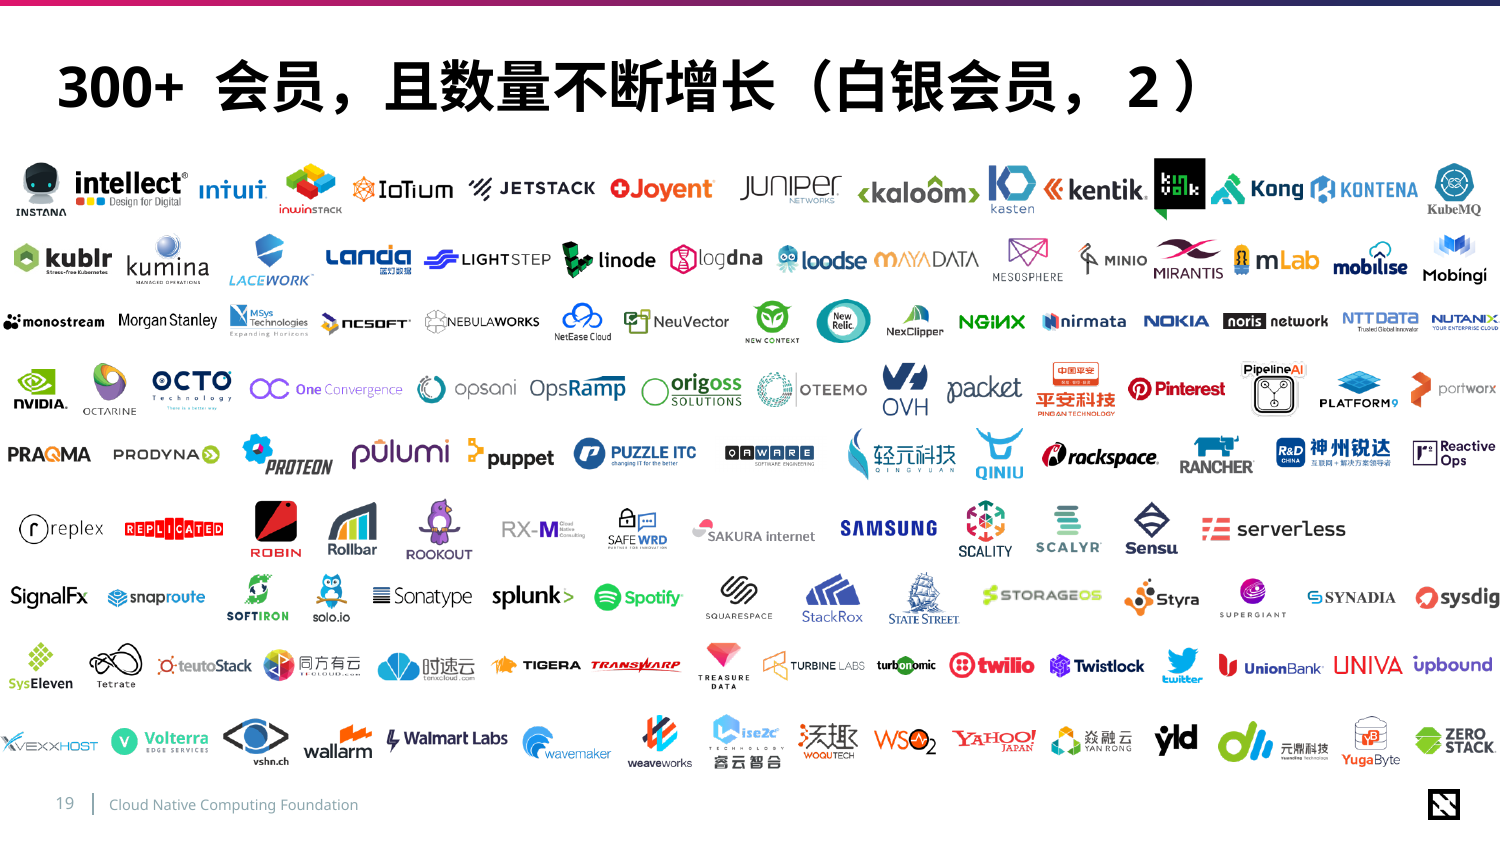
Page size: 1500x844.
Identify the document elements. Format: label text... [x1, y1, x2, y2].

picture [1036, 360, 1115, 419]
picture [1122, 570, 1200, 625]
picture [1275, 437, 1392, 470]
picture [323, 242, 414, 276]
picture [1217, 720, 1328, 762]
picture [245, 498, 304, 559]
picture [1340, 715, 1400, 767]
picture [638, 370, 744, 408]
picture [707, 711, 786, 772]
picture [417, 371, 516, 407]
picture [607, 508, 667, 549]
picture [1218, 577, 1287, 618]
picture [222, 573, 292, 622]
picture [12, 156, 71, 222]
picture [326, 501, 379, 556]
picture [572, 434, 696, 473]
picture [1341, 308, 1419, 334]
picture [976, 428, 1023, 480]
picture [1223, 313, 1329, 330]
picture [1078, 243, 1147, 275]
picture [663, 239, 769, 278]
picture [1211, 171, 1303, 207]
picture [1145, 717, 1205, 765]
picture [1124, 501, 1178, 556]
picture [981, 579, 1104, 616]
picture [715, 435, 827, 472]
picture [528, 375, 626, 403]
picture [350, 176, 462, 202]
picture [10, 586, 89, 609]
picture [885, 570, 964, 625]
picture [986, 232, 1071, 285]
picture [1153, 157, 1206, 221]
picture [369, 635, 480, 695]
picture [559, 238, 657, 280]
picture [870, 726, 940, 757]
picture [19, 512, 103, 545]
picture [813, 299, 873, 344]
picture [1410, 363, 1496, 416]
picture [1043, 176, 1149, 202]
picture [798, 723, 858, 759]
picture [276, 156, 346, 222]
picture [1428, 789, 1460, 820]
picture [1156, 645, 1209, 685]
picture [798, 573, 868, 622]
picture [385, 727, 508, 755]
picture [1049, 724, 1133, 759]
picture [839, 520, 938, 537]
picture [985, 162, 1038, 216]
picture [118, 313, 217, 329]
picture [729, 168, 852, 210]
picture [423, 308, 540, 334]
picture [468, 438, 554, 469]
picture [552, 301, 612, 342]
picture [1219, 651, 1324, 679]
picture [952, 730, 1036, 753]
picture [1199, 513, 1348, 544]
picture [879, 360, 933, 418]
picture [1230, 241, 1321, 277]
picture [601, 167, 724, 211]
picture [1177, 433, 1256, 474]
picture [303, 724, 373, 759]
picture [400, 496, 479, 561]
picture [1410, 437, 1496, 470]
picture [14, 243, 113, 275]
picture [119, 233, 218, 285]
picture [1420, 233, 1489, 285]
picture [857, 175, 980, 203]
picture [592, 583, 685, 612]
picture [1425, 161, 1484, 217]
picture [106, 586, 205, 609]
picture [1431, 310, 1500, 333]
picture [946, 650, 1038, 680]
title 300+ 会员，且数量不断增长（白银会员，2） [42, 52, 1458, 126]
picture [1334, 656, 1404, 674]
picture [1319, 365, 1398, 414]
picture [959, 500, 1012, 557]
picture [241, 425, 334, 482]
picture [10, 369, 70, 409]
picture [421, 244, 553, 273]
picture [224, 229, 317, 288]
picture [83, 362, 136, 416]
picture [776, 245, 867, 273]
picture [124, 516, 223, 541]
picture [489, 584, 575, 611]
picture [688, 511, 817, 546]
picture [945, 374, 1024, 404]
picture [876, 655, 936, 675]
picture [1154, 237, 1223, 280]
picture [6, 444, 92, 464]
picture [624, 309, 730, 334]
picture [221, 716, 291, 767]
picture [1047, 635, 1146, 696]
picture [1413, 654, 1492, 677]
picture [373, 586, 472, 608]
picture [1, 312, 106, 331]
picture [148, 366, 234, 412]
picture [1042, 439, 1159, 469]
picture [761, 648, 867, 682]
picture [702, 569, 781, 626]
picture [86, 642, 146, 689]
picture [0, 729, 99, 754]
picture [625, 715, 694, 768]
picture [756, 371, 867, 407]
picture [873, 250, 979, 268]
picture [155, 651, 253, 679]
picture [845, 426, 958, 482]
picture [1412, 723, 1498, 759]
picture [467, 176, 596, 202]
picture [1308, 174, 1420, 204]
picture [1141, 313, 1211, 329]
picture [500, 510, 586, 547]
picture [957, 311, 1026, 331]
picture [262, 646, 360, 684]
picture [1414, 571, 1500, 624]
picture [1328, 240, 1413, 278]
picture [1127, 375, 1225, 404]
picture [246, 369, 405, 409]
picture [229, 302, 308, 341]
picture [76, 166, 188, 212]
picture [521, 724, 612, 759]
picture [742, 299, 801, 344]
picture [1305, 588, 1397, 607]
picture [489, 653, 581, 678]
picture [1034, 504, 1103, 553]
picture [885, 303, 945, 340]
picture [309, 573, 356, 622]
picture [1038, 311, 1129, 331]
picture [7, 640, 76, 691]
picture [692, 639, 751, 691]
picture [110, 442, 223, 466]
picture [320, 304, 411, 338]
picture [193, 165, 271, 213]
picture [352, 437, 450, 470]
picture [1237, 359, 1307, 420]
picture [590, 657, 682, 674]
picture [111, 728, 209, 755]
